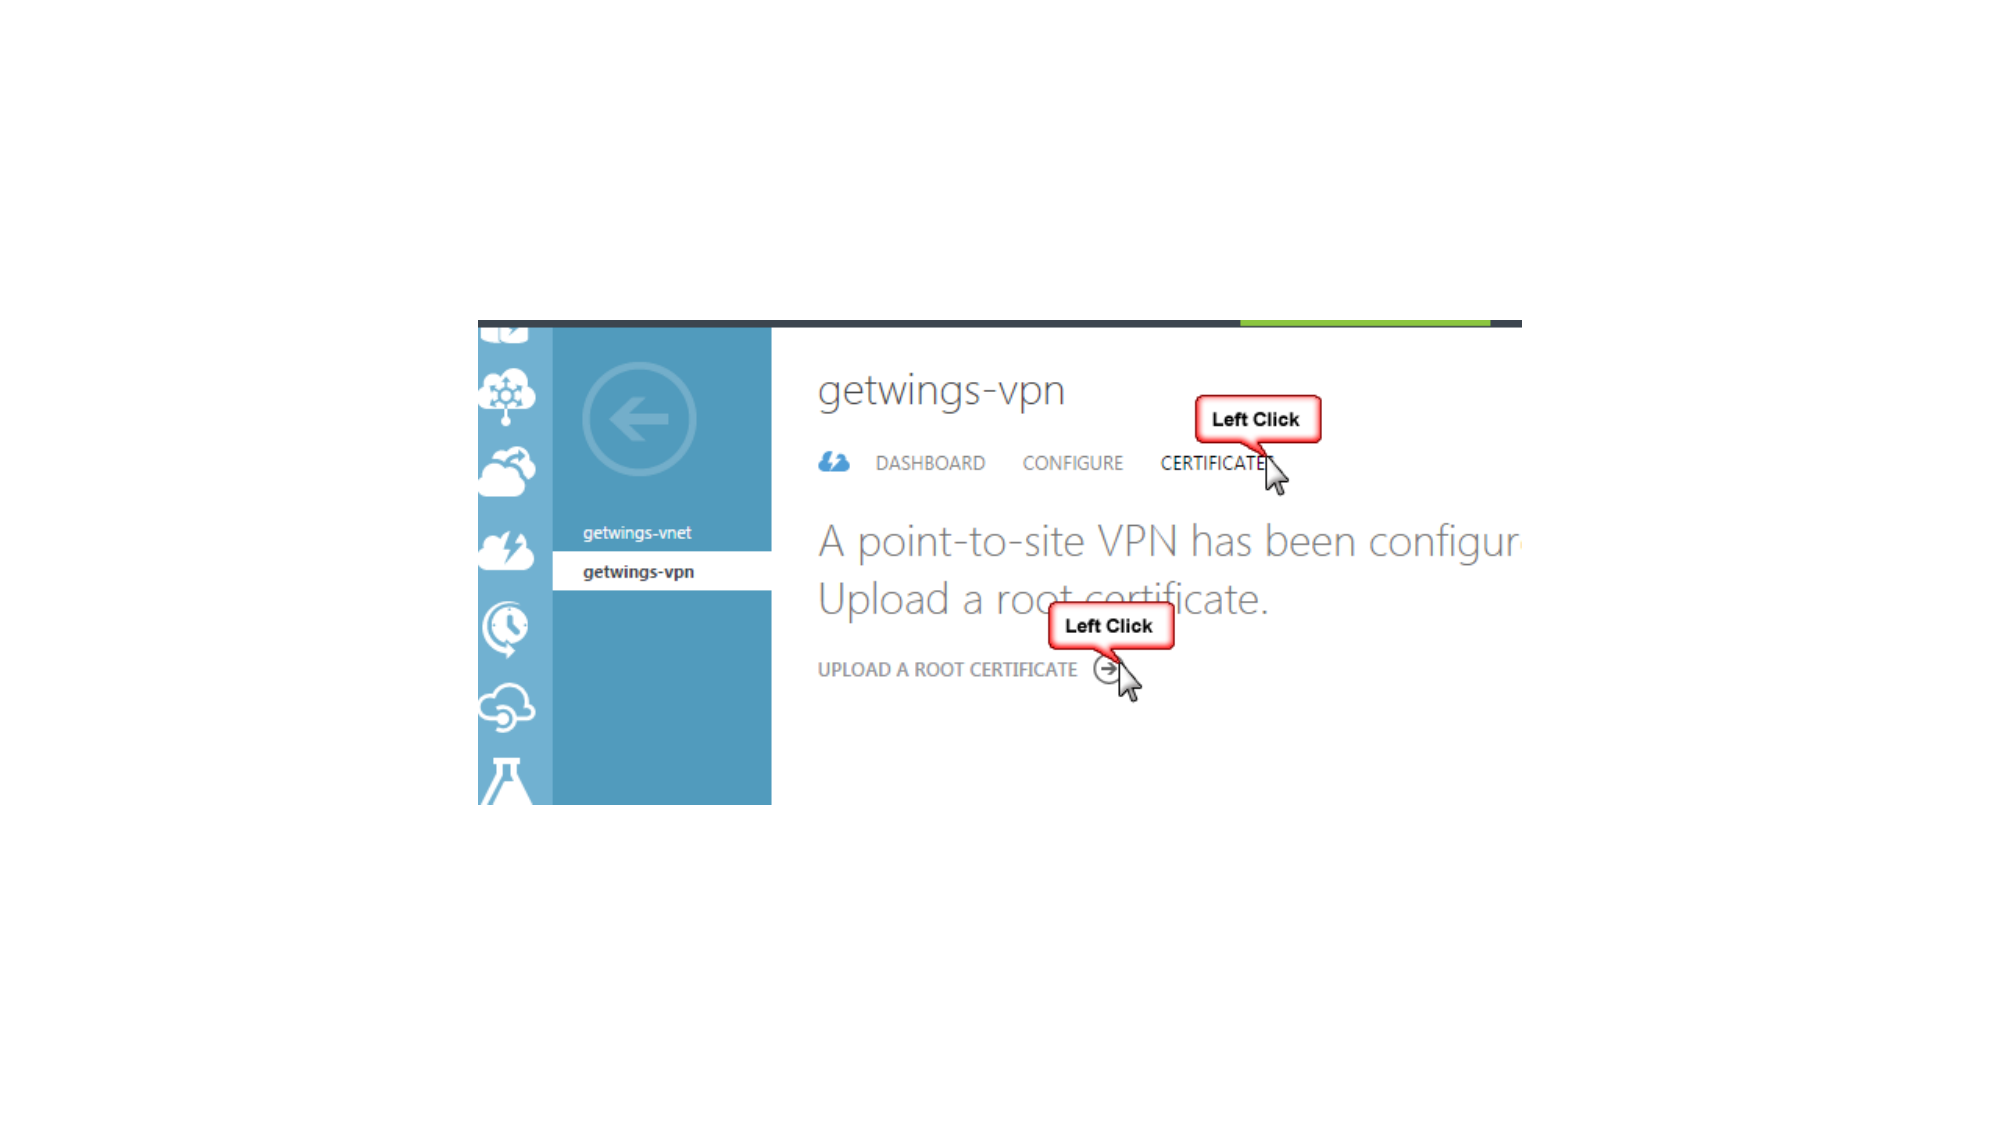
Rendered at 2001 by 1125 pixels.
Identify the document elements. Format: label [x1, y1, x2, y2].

picture [477, 319, 1522, 805]
